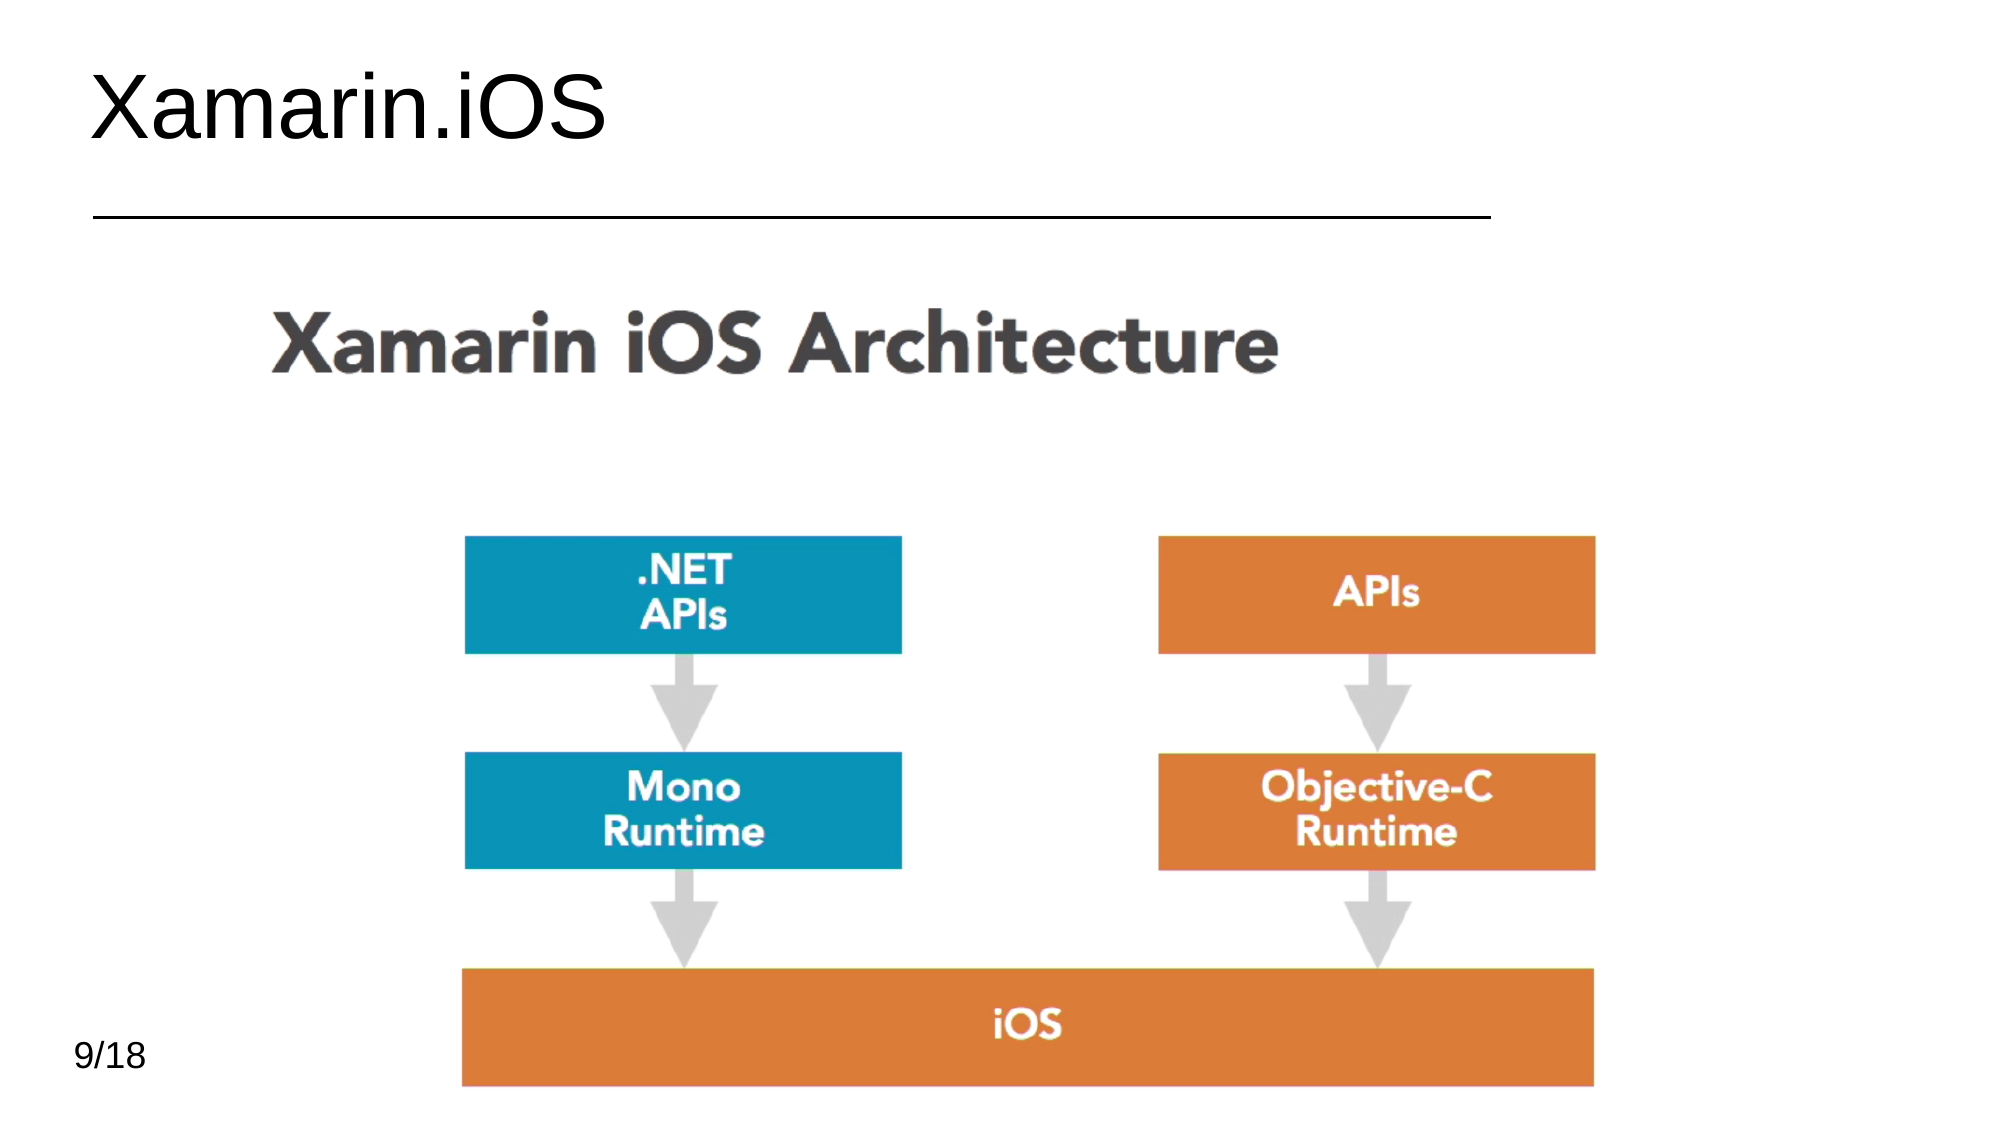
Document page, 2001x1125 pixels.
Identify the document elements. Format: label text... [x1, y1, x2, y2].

text_box 9/18 [58, 1023, 213, 1084]
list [238, 264, 1635, 1125]
title Xamarin.iOS [74, 0, 1800, 218]
